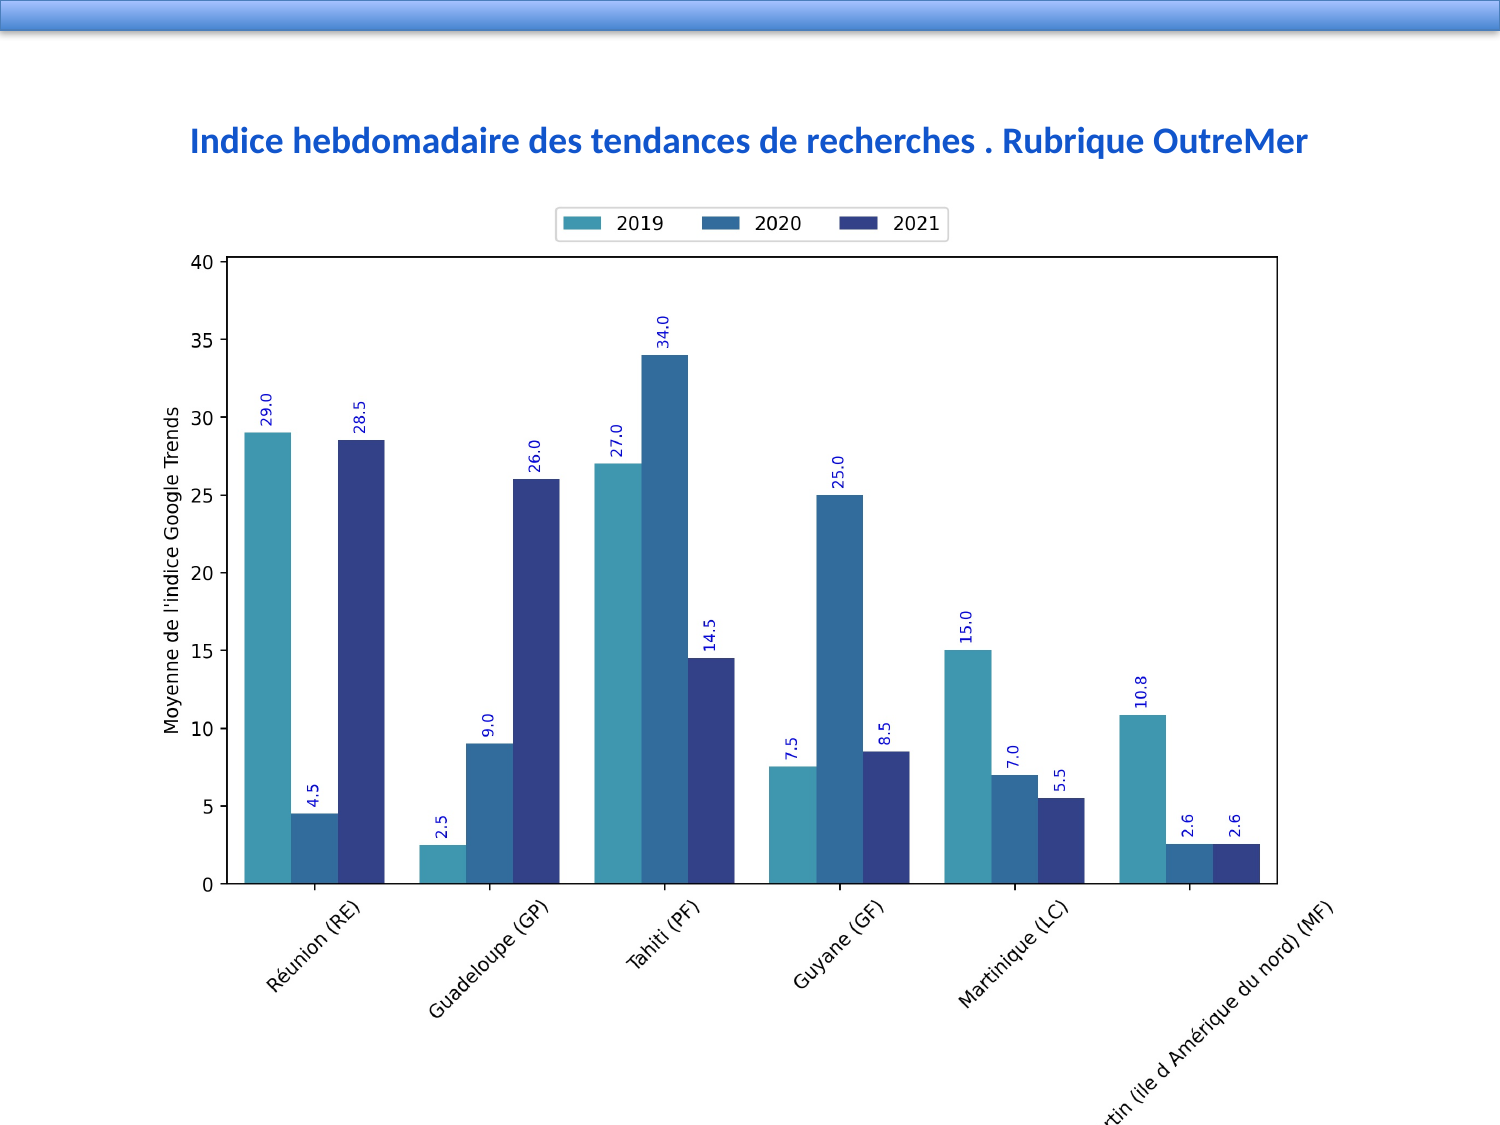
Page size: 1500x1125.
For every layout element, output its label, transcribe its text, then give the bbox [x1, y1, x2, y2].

picture [149, 194, 1351, 1125]
title Indice hebdomadaire des tendances de recherches . Rubrique OutreMer [75, 45, 1425, 233]
text_box [0, 0, 1500, 31]
